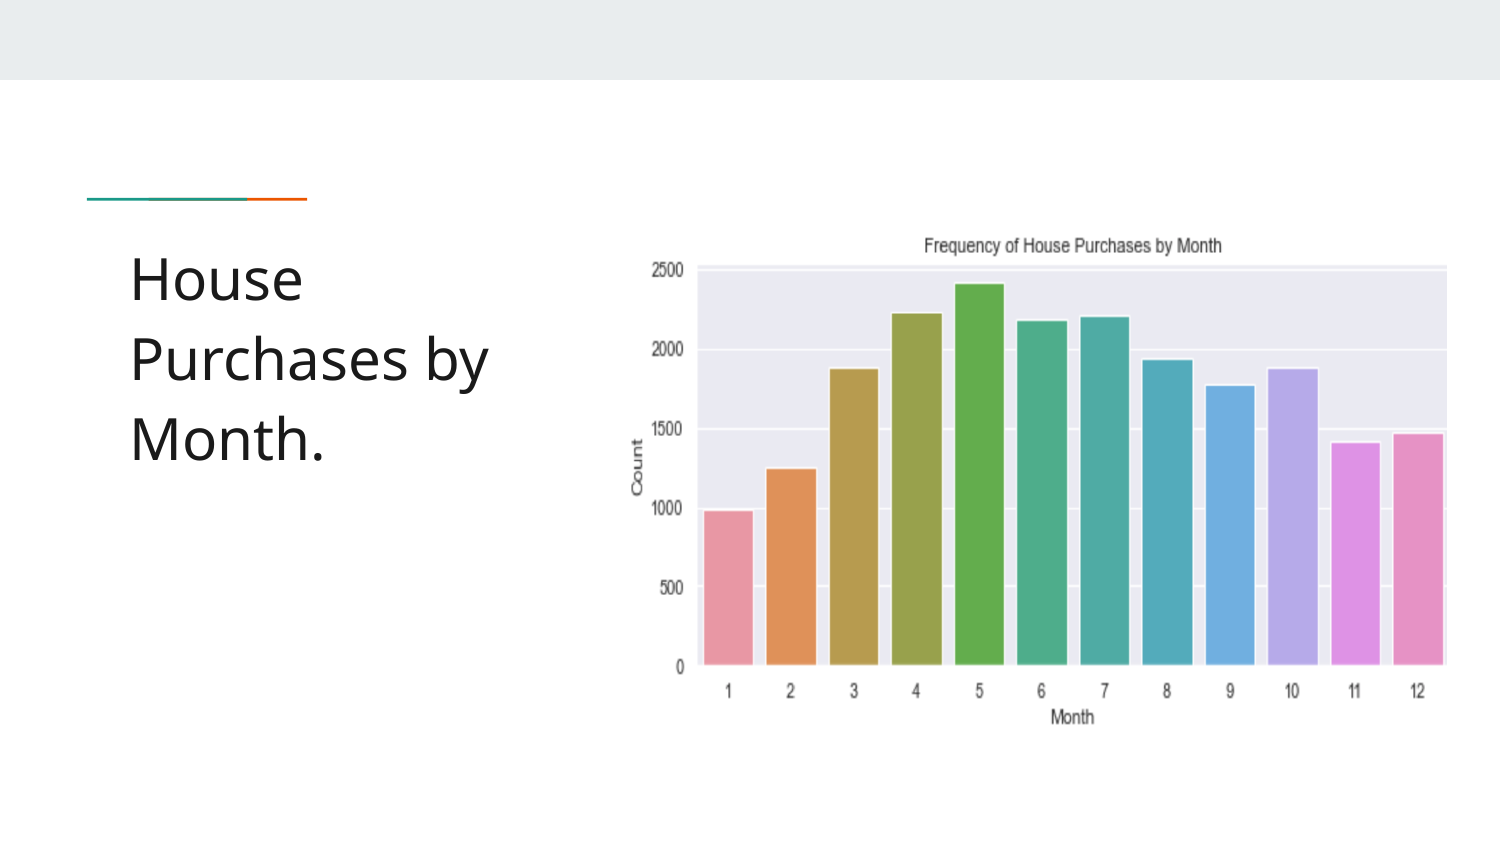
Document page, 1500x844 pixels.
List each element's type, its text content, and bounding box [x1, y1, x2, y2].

picture [615, 215, 1447, 741]
list House Purchases by Month. [114, 216, 565, 710]
